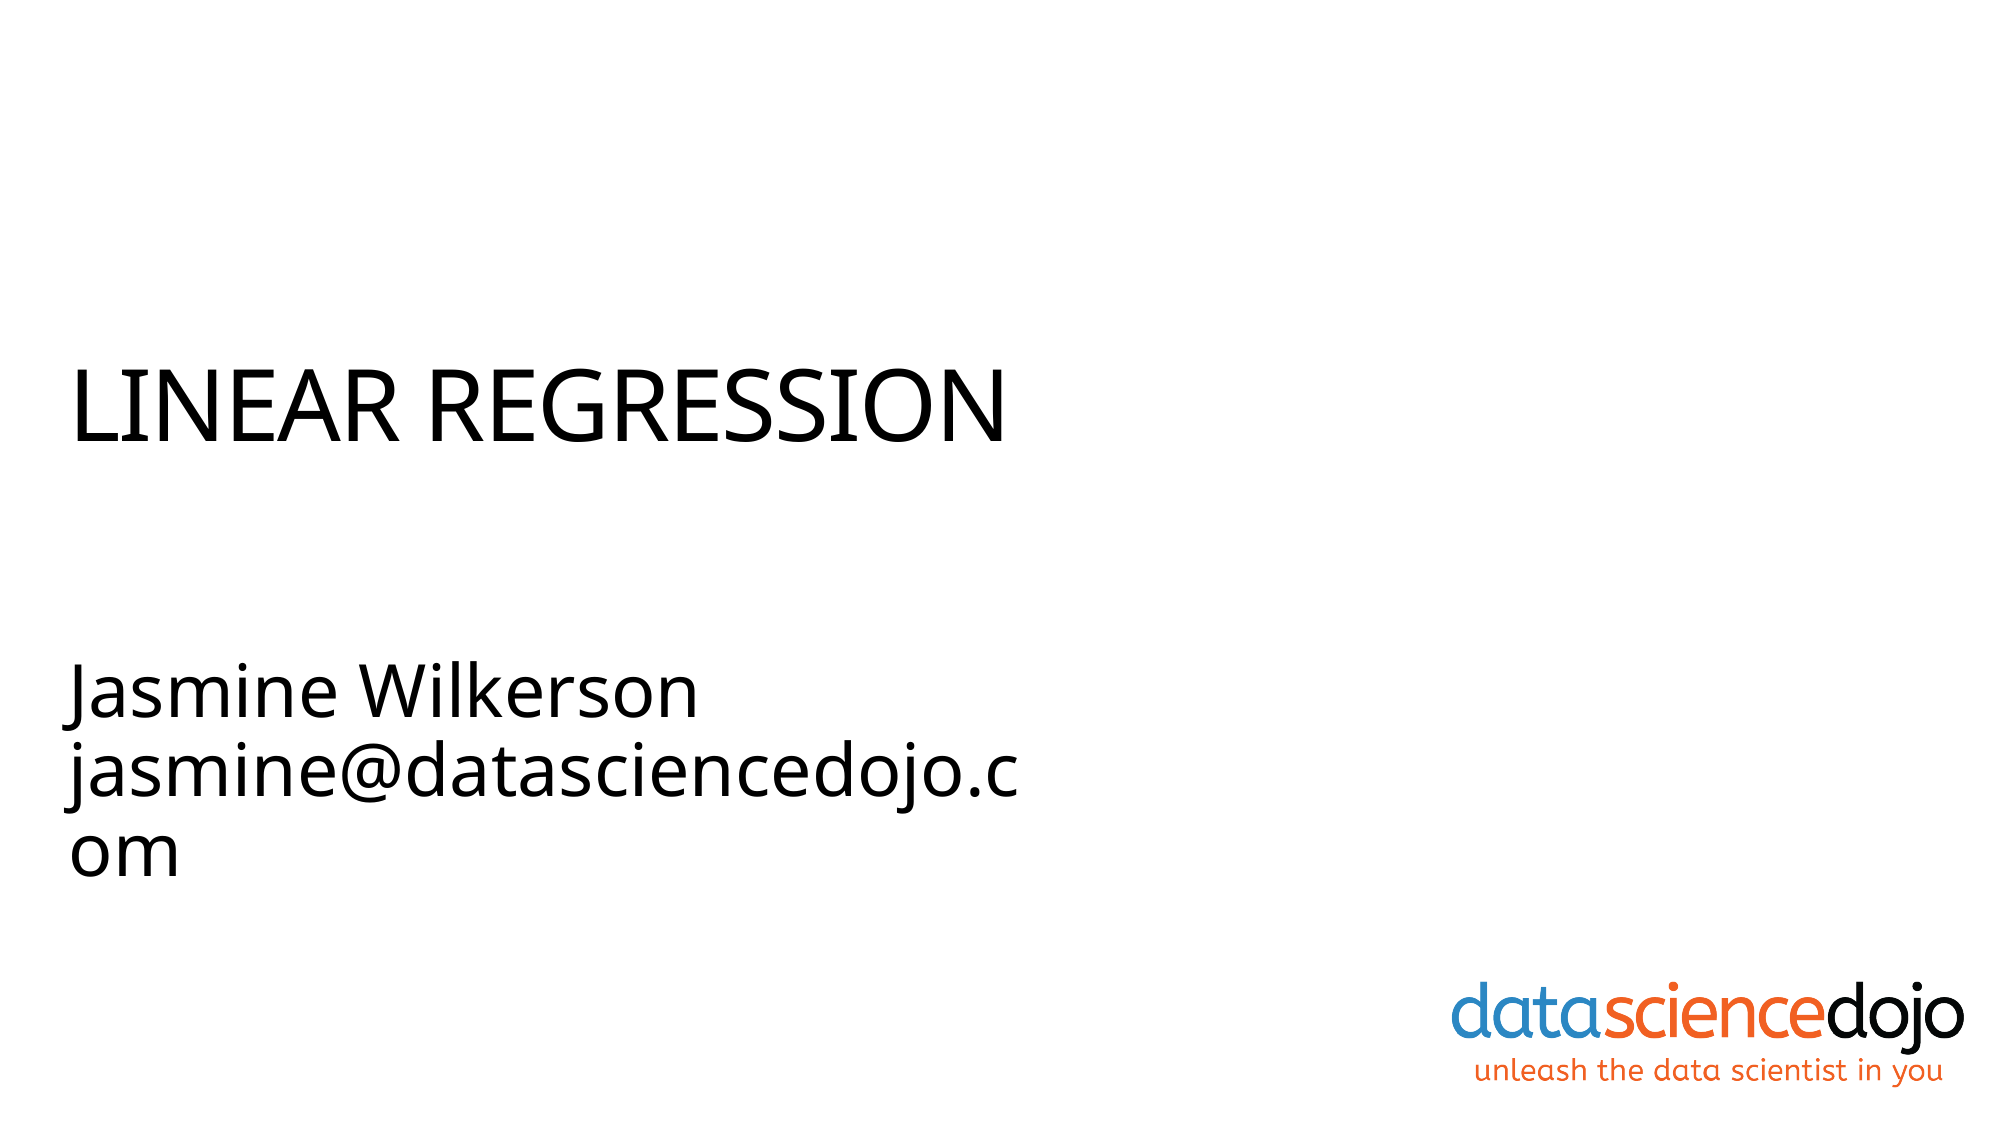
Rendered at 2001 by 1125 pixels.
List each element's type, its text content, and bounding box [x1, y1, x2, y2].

picture [1433, 939, 1978, 1125]
list Jasmine Wilkerson jasmine@datasciencedojo.com [44, 636, 1074, 931]
title LINEAR REGRESSION [44, 340, 1662, 636]
